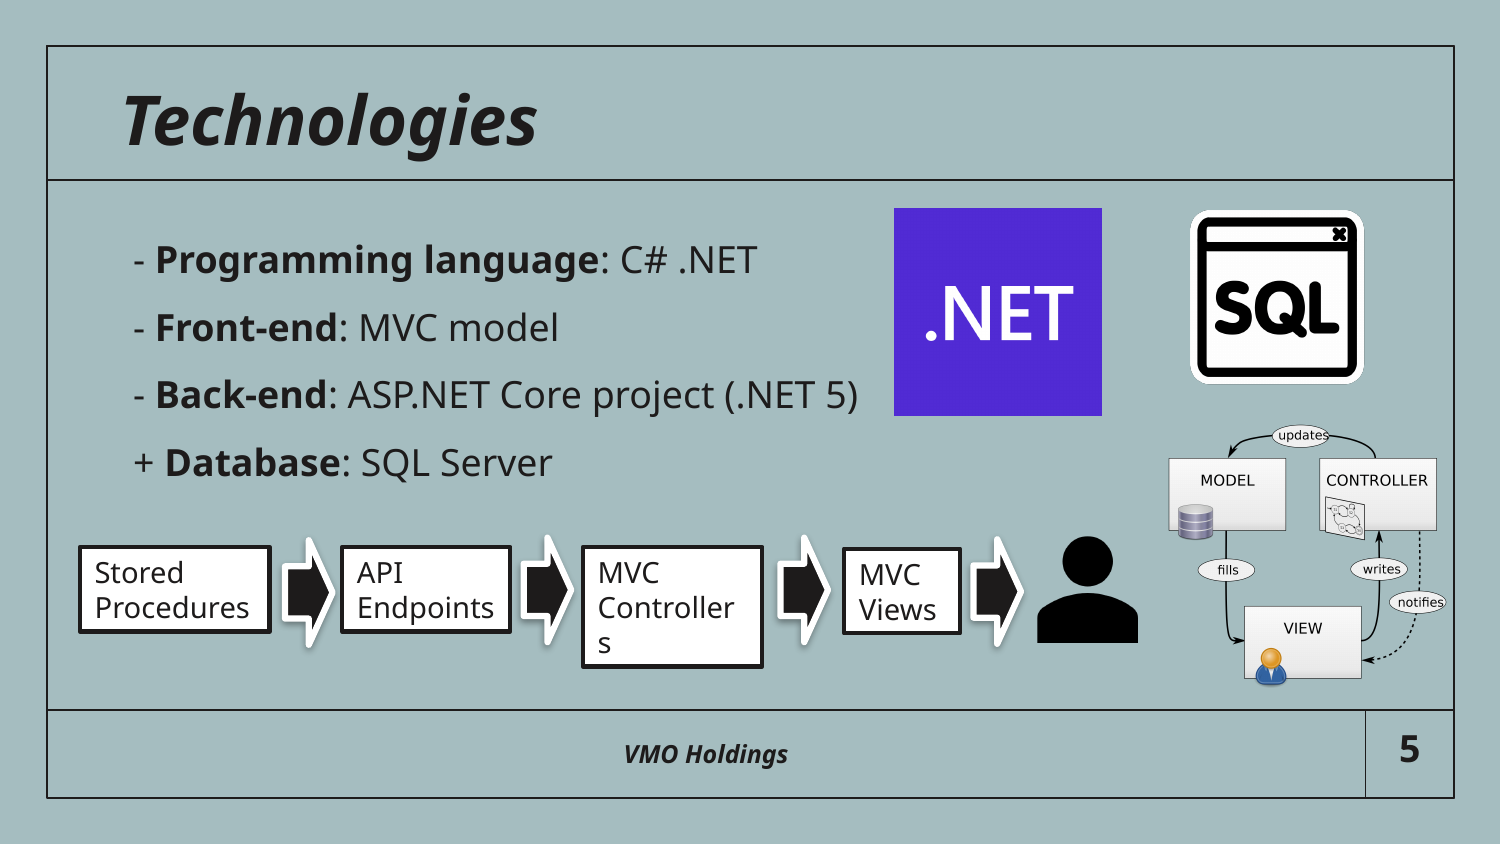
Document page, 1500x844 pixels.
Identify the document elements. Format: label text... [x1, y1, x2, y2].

text_box [281, 537, 336, 648]
title Technologies [105, 61, 656, 200]
text_box [520, 534, 575, 646]
picture [1188, 208, 1366, 386]
subtitle - Programming language: C# .NET - Front-end: MVC model - Back-end: ASP.NET Core project (.NET 5) + Database: SQL Server [118, 198, 967, 510]
text_box [970, 536, 1007, 647]
slide_number 5 [1365, 709, 1455, 799]
picture [1012, 419, 1452, 693]
text_box Stored Procedures [78, 545, 272, 634]
text_box MVC Controllers [581, 545, 764, 669]
text_box API Endpoints [340, 545, 512, 634]
text_box MVC Views [842, 547, 962, 635]
picture [894, 208, 1103, 417]
text_box [777, 534, 831, 646]
text_box VMO Holdings [46, 710, 1366, 798]
